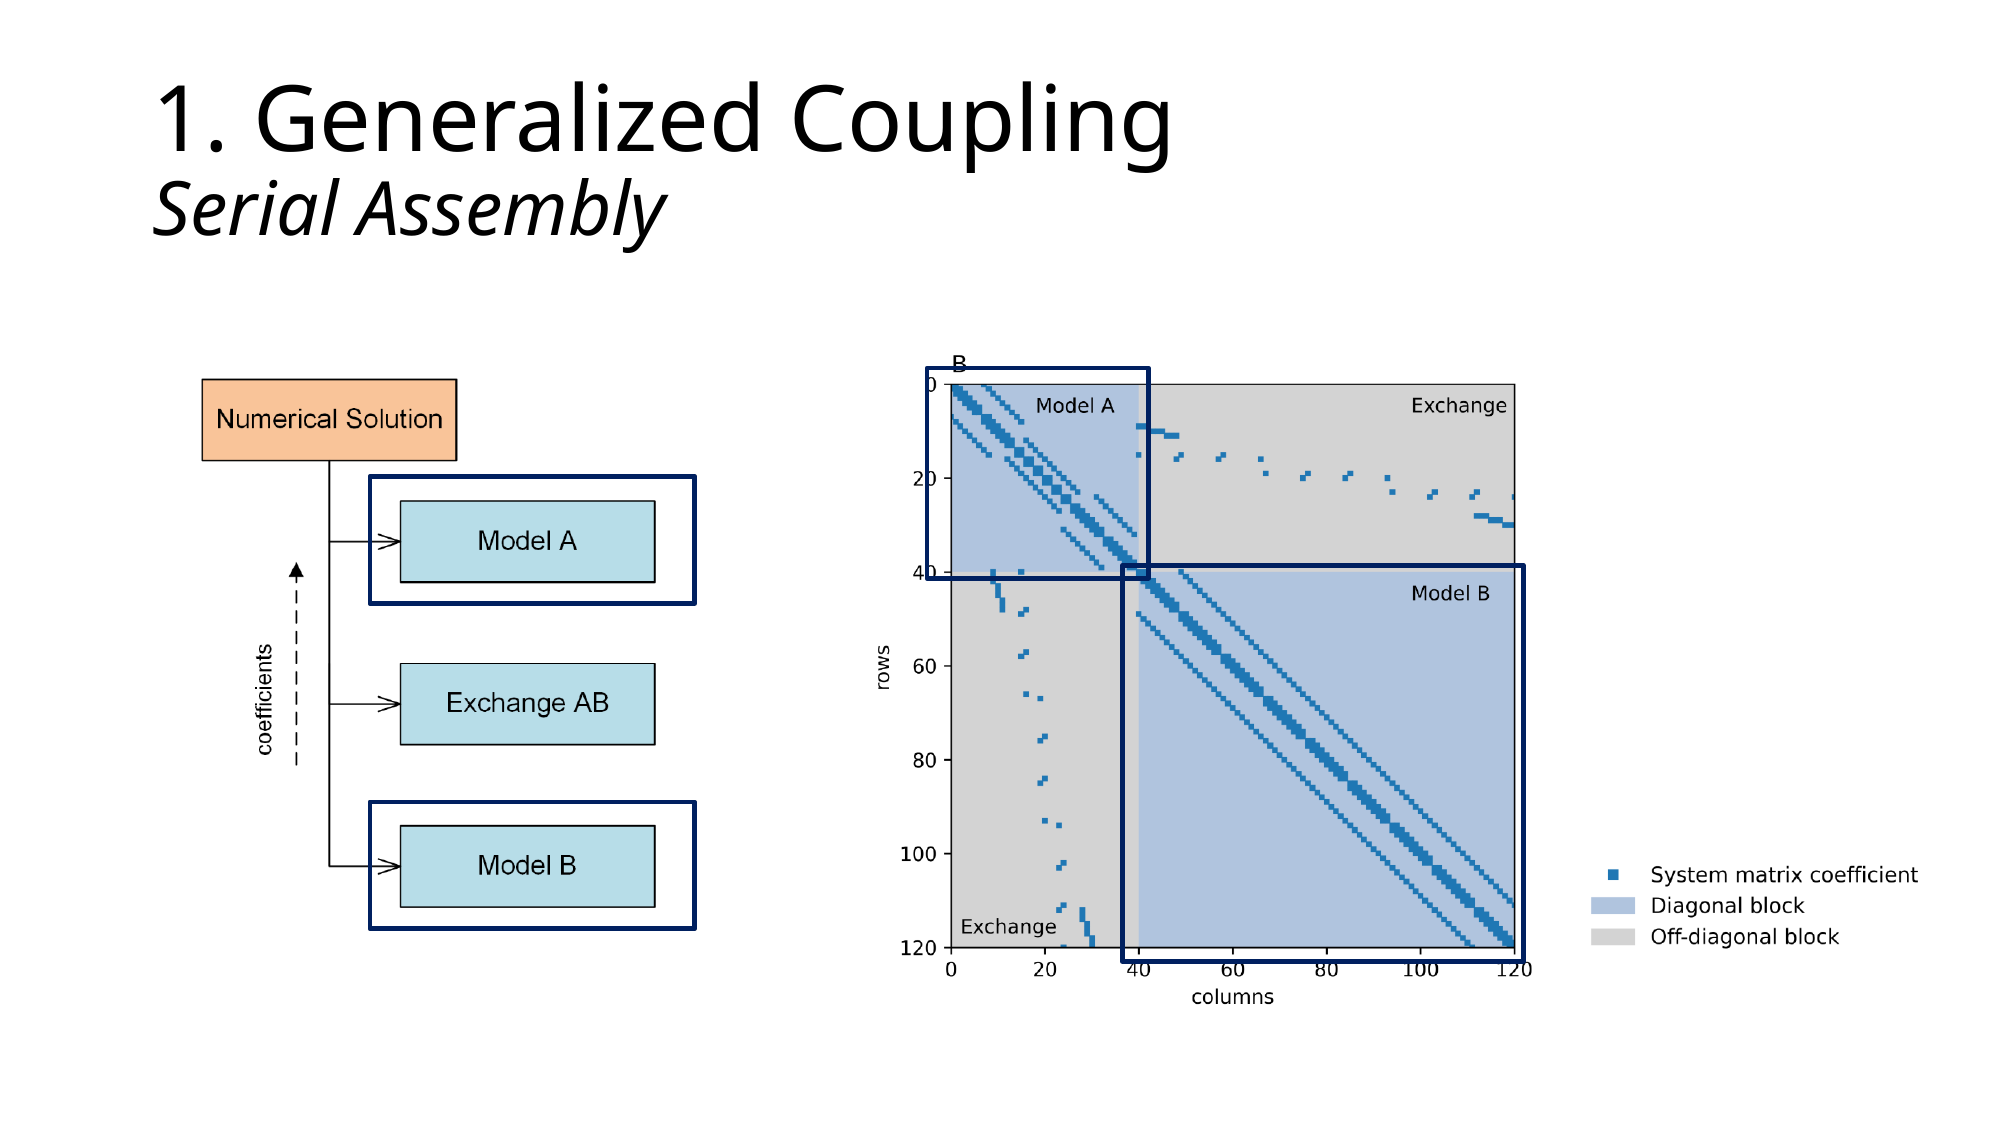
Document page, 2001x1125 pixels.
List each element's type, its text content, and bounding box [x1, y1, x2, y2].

title 1. Generalized Coupling Serial Assembly [137, 53, 1863, 271]
picture [866, 339, 1548, 1014]
text_box [369, 801, 695, 929]
picture [196, 368, 666, 924]
picture [1588, 860, 1931, 954]
text_box [666, 476, 695, 604]
